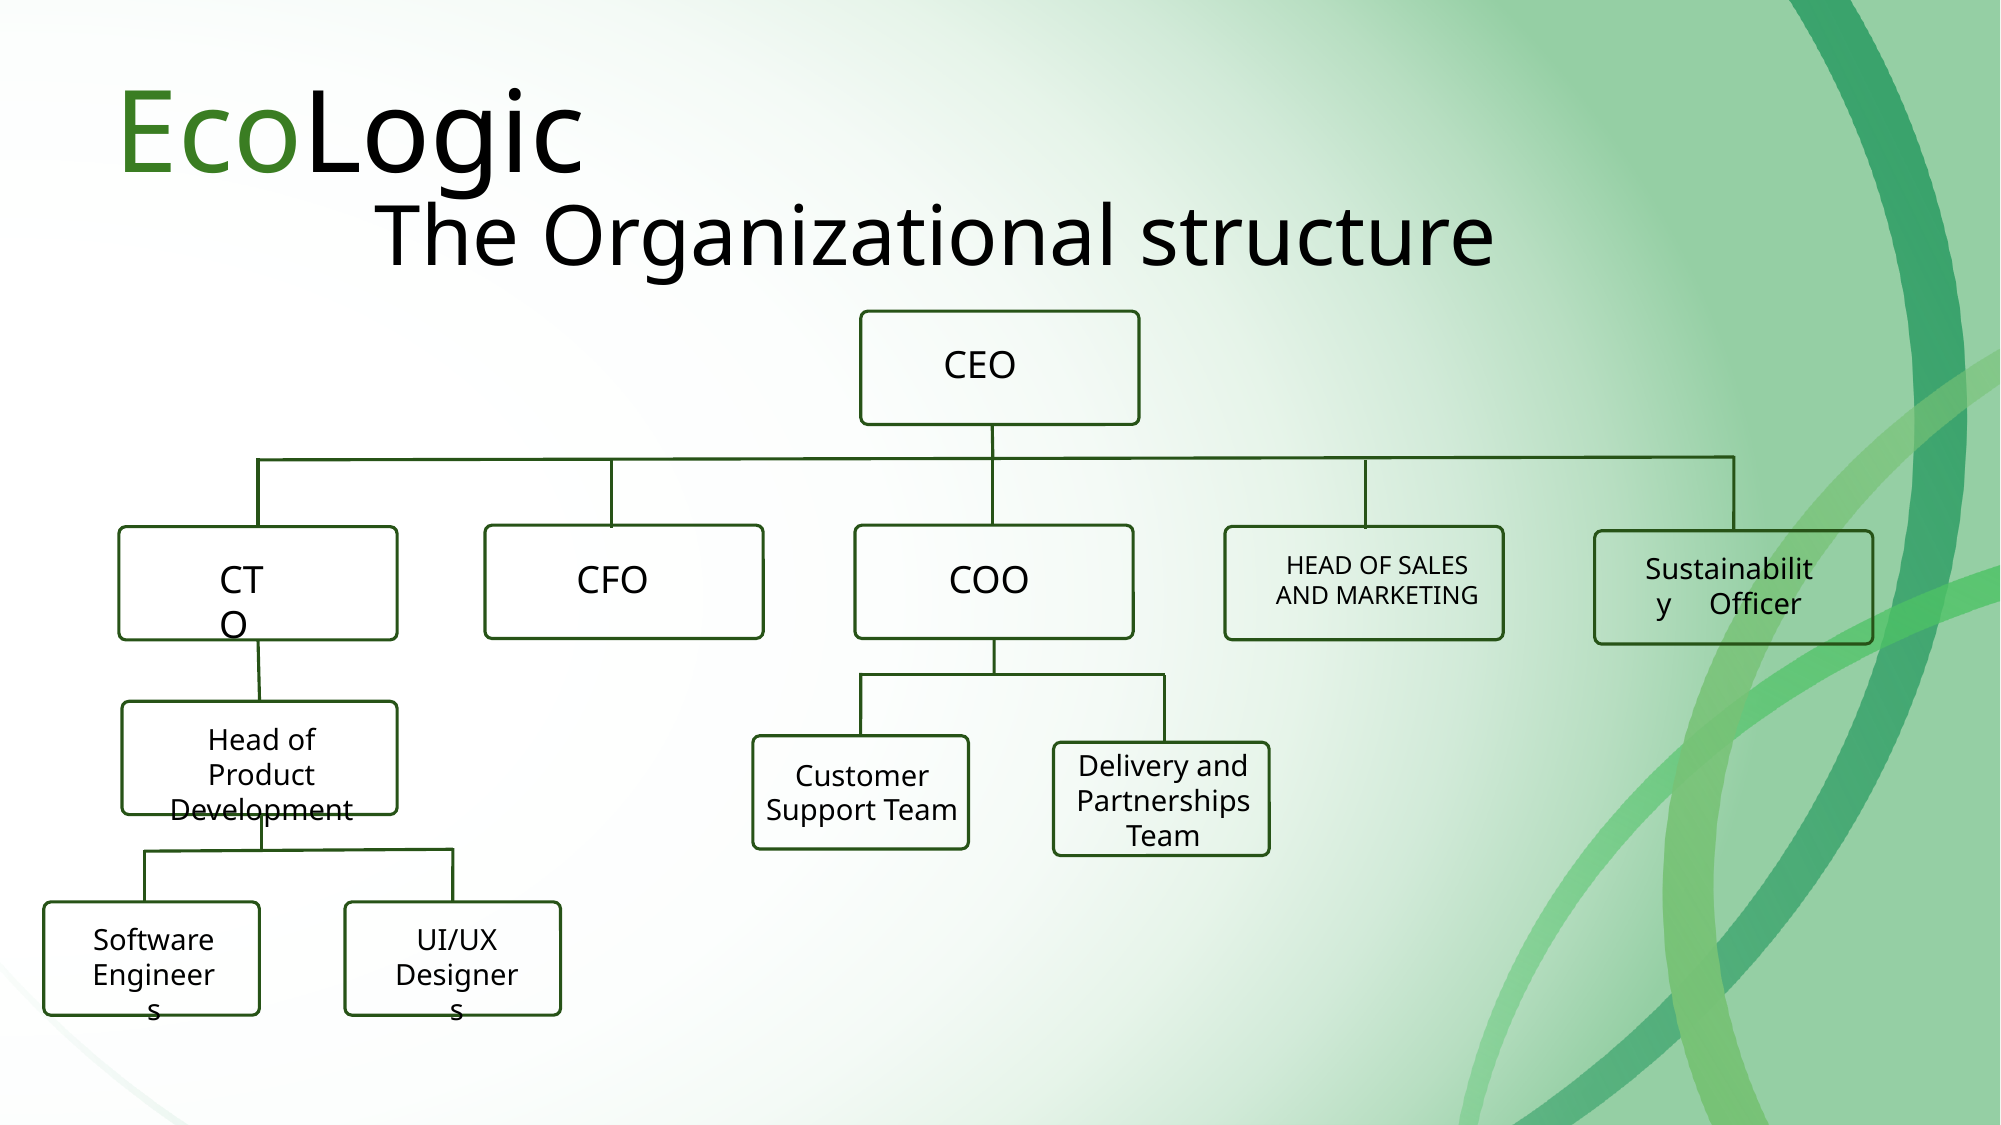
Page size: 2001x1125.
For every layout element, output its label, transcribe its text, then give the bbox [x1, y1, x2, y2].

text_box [257, 639, 261, 702]
text_box [751, 835, 971, 851]
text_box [994, 456, 1733, 461]
text_box EcoLogic [99, 41, 620, 205]
text_box [120, 699, 399, 817]
text_box [1223, 524, 1505, 642]
text_box Sustainability Officer [1624, 542, 1835, 628]
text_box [257, 456, 991, 461]
text_box CTO [204, 548, 307, 654]
text_box CFO [561, 548, 675, 609]
text_box [483, 523, 765, 641]
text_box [143, 848, 452, 852]
text_box [117, 525, 399, 642]
text_box [42, 900, 261, 1017]
text_box [343, 900, 563, 1017]
text_box Head of Product Development [138, 714, 385, 834]
text_box Software Engineers [75, 914, 233, 1034]
text_box [853, 523, 1135, 641]
text_box [859, 309, 1141, 427]
text_box Customer Support Team [739, 749, 985, 835]
text_box UI/UX Designers [378, 914, 535, 1034]
title The Organizational structure [359, 170, 1602, 291]
text_box [751, 734, 971, 749]
text_box COO [933, 548, 1052, 609]
text_box Delivery and Partnerships Team [1042, 739, 1284, 860]
text_box CEO [928, 333, 1042, 394]
text_box HEAD OF SALES AND MARKETING [1251, 542, 1504, 617]
text_box [1593, 529, 1875, 646]
picture [0, 0, 2001, 1125]
